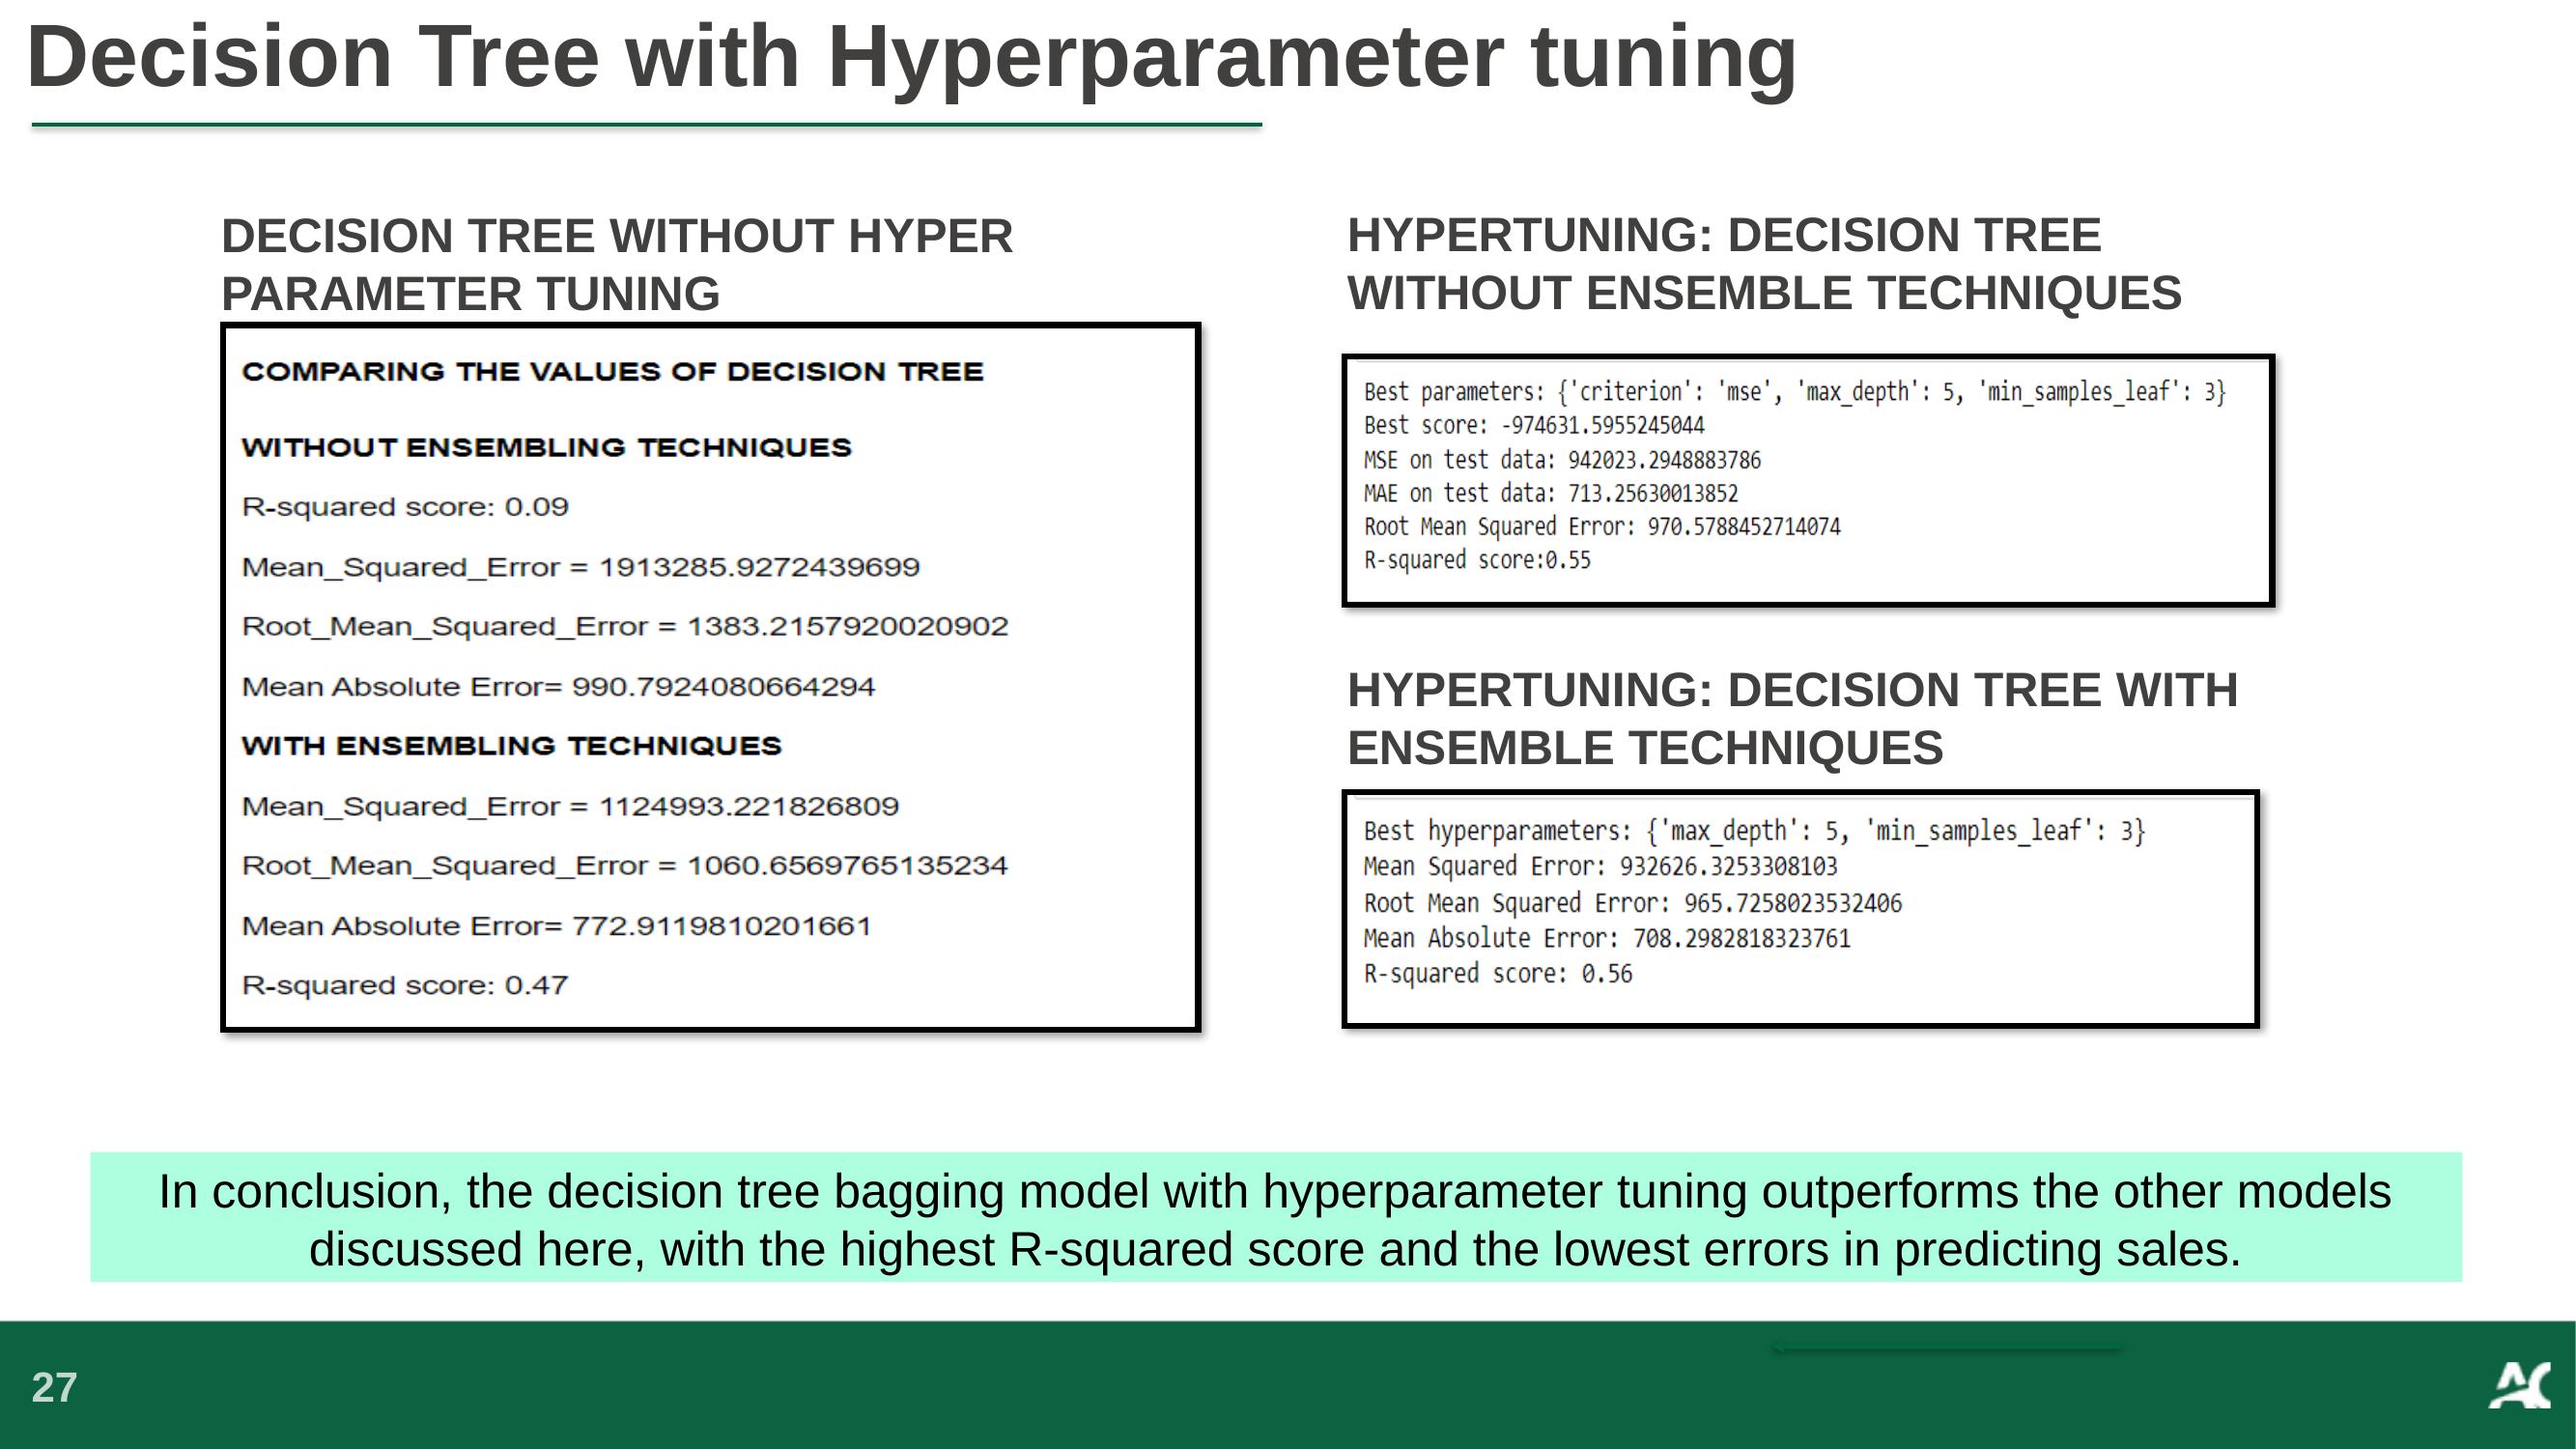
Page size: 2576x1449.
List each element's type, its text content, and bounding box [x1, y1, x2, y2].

text_box DECISION TREE WITHOUT HYPER PARAMETER TUNING [207, 197, 1333, 328]
picture [226, 327, 1196, 1028]
text_box Decision Tree with Hyperparameter tuning [11, 0, 2169, 112]
text_box HYPERTUNING: DECISION TREE WITHOUT ENSEMBLE TECHNIQUES [1332, 196, 2316, 327]
picture [1346, 794, 2255, 1024]
slide_number 27 [31, 1346, 116, 1424]
picture [1346, 358, 2270, 602]
text_box HYPERTUNING: DECISION TREE WITH ENSEMBLE TECHNIQUES [1333, 650, 2255, 781]
text_box In conclusion, the decision tree bagging model with hyperparameter tuning outperforms the other models discussed here, with the highest R-squared score and the lowest errors in predicting sales. [90, 1151, 2463, 1283]
